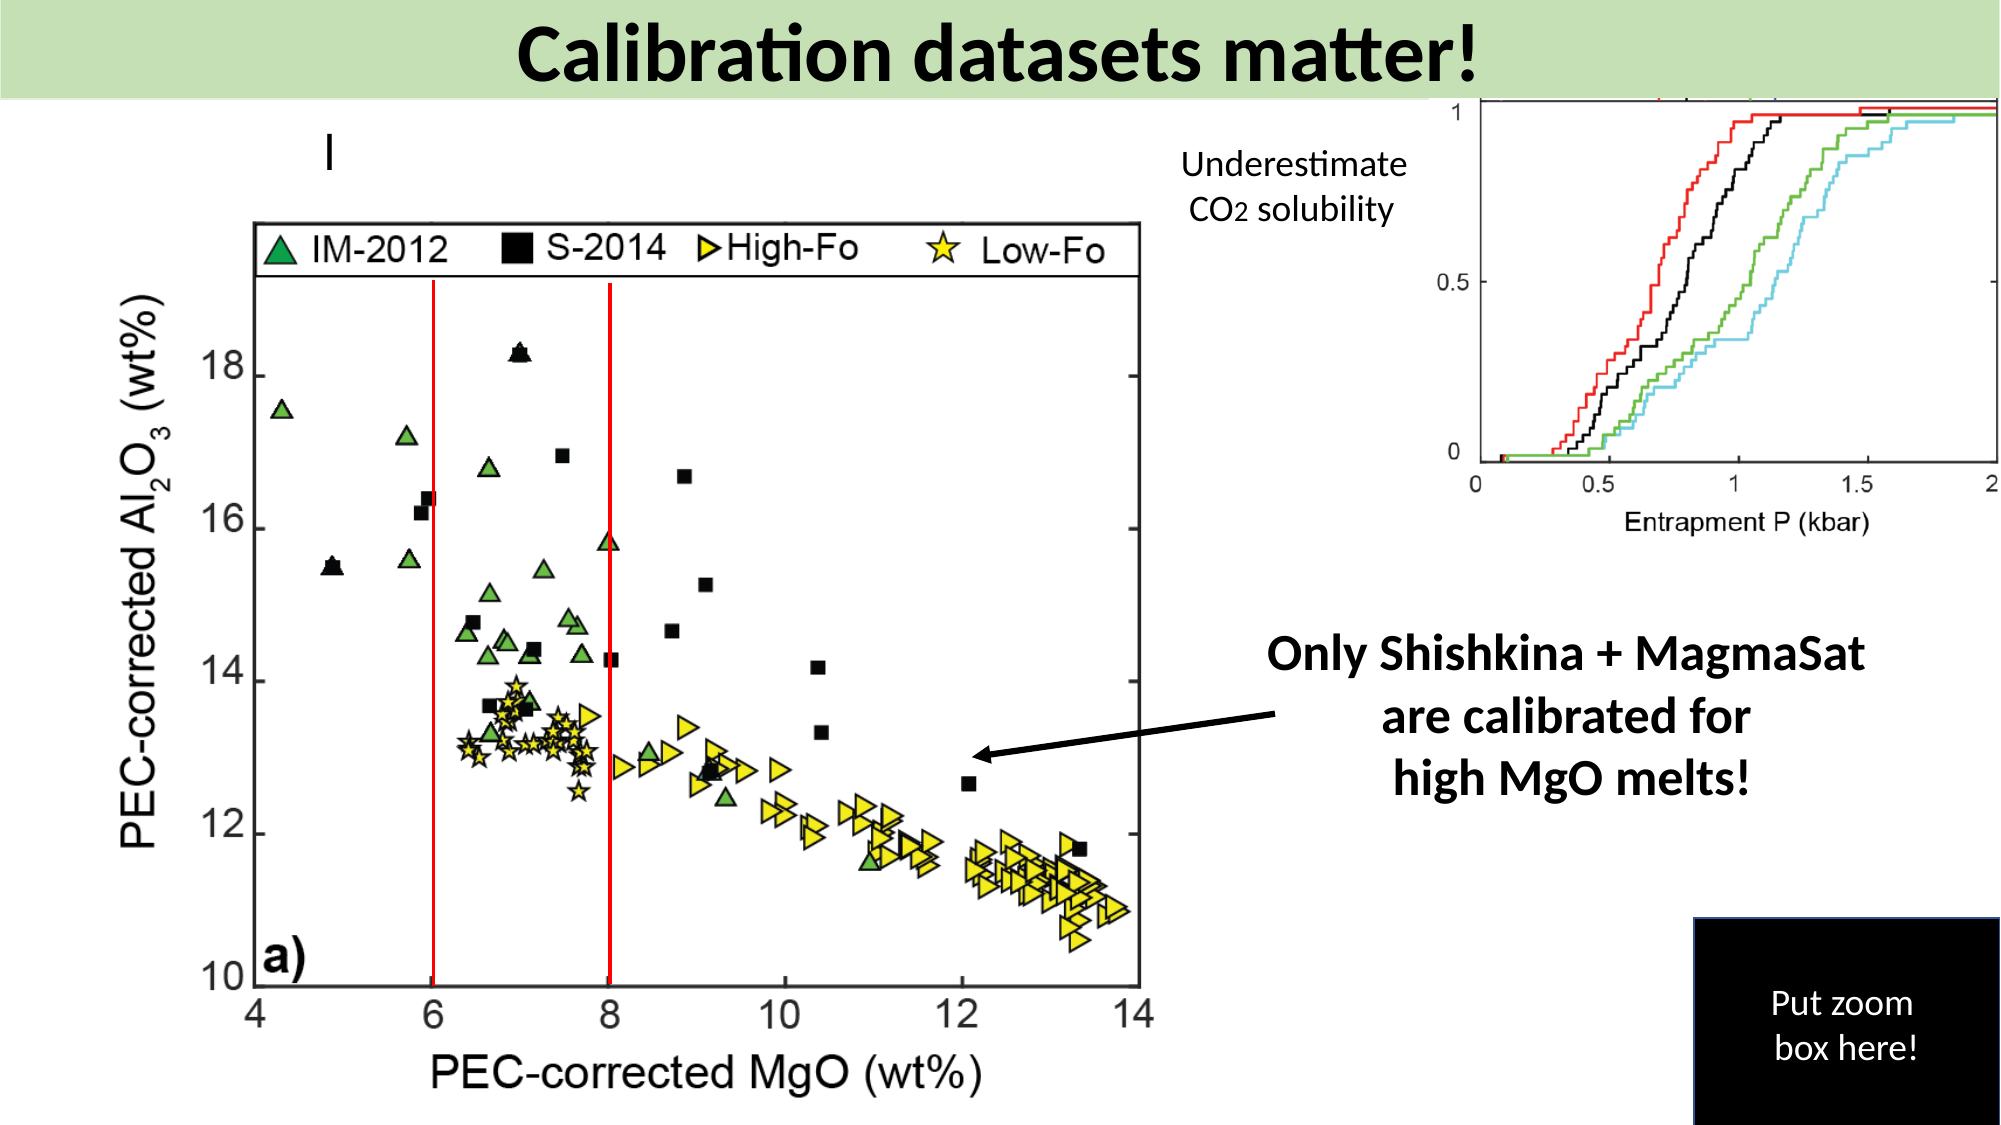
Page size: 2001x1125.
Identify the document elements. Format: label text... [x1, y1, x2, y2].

text_box Calibration datasets matter! [0, 0, 2000, 100]
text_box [971, 713, 1275, 758]
picture [75, 177, 1223, 1121]
picture [1428, 98, 2001, 541]
text_box Underestimate CO2 solubility [1165, 131, 1423, 236]
text_box Put zoom box here! [1693, 917, 2000, 1125]
text_box Only Shishkina + MagmaSat are calibrated for high MgO melts! [1252, 611, 1882, 814]
